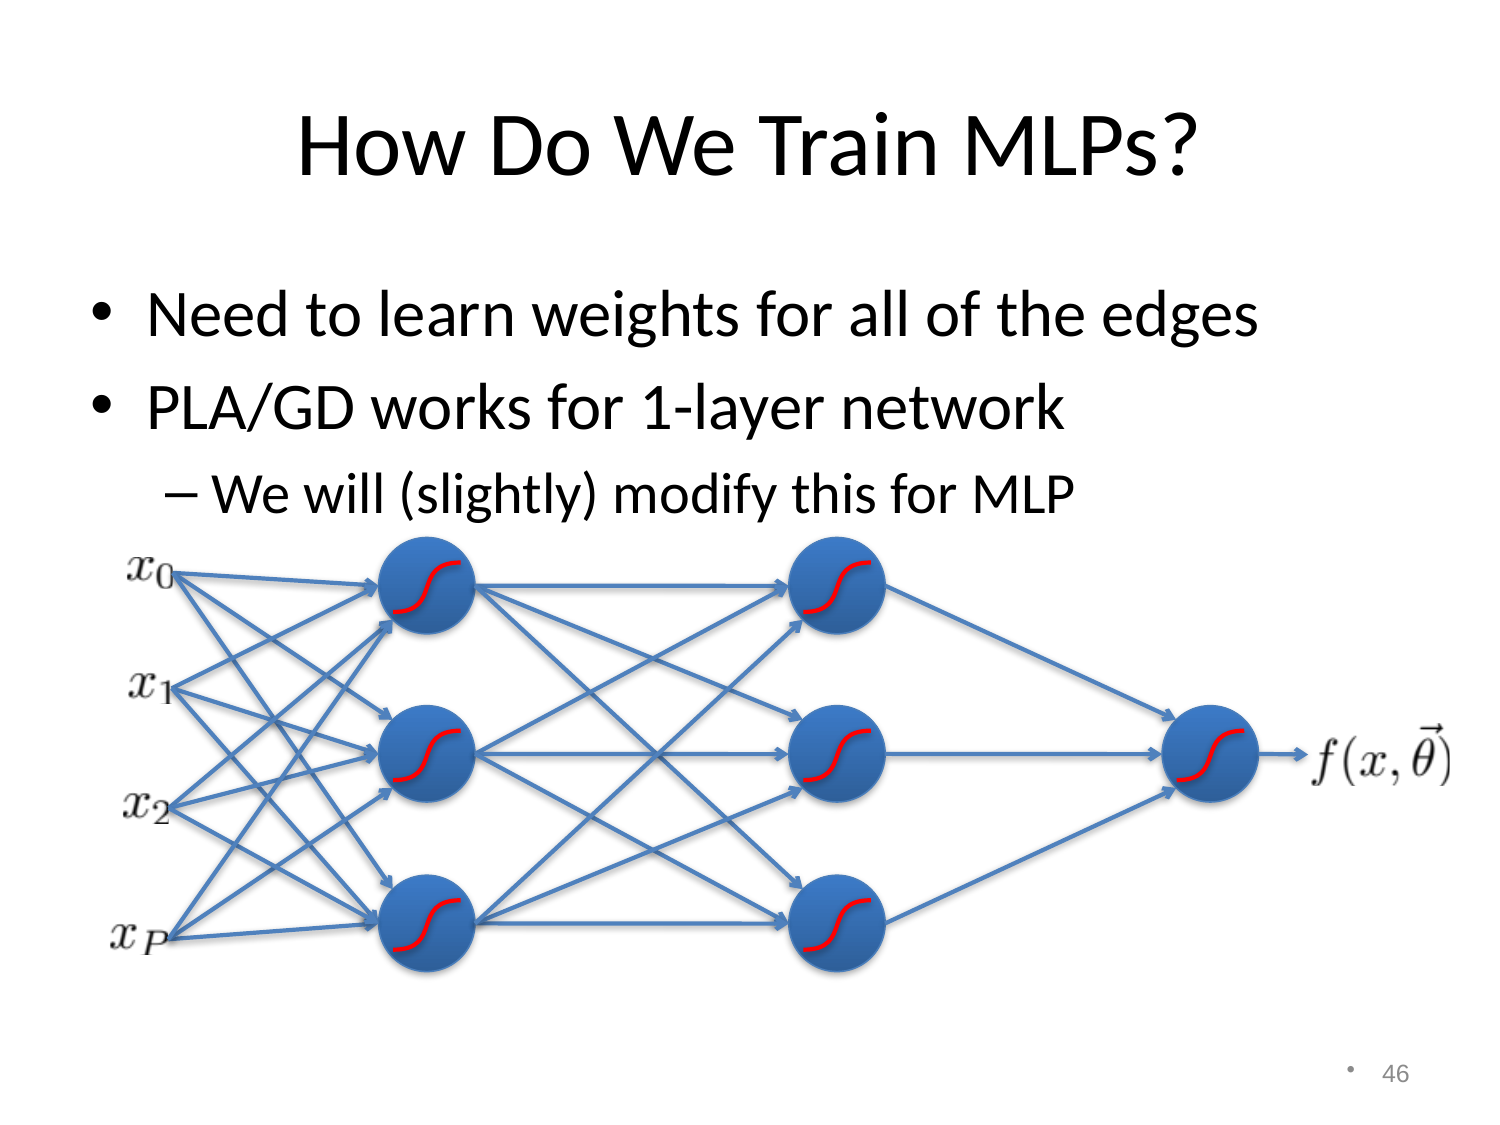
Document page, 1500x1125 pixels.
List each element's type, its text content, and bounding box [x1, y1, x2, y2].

slide_number 46 [1074, 1042, 1425, 1103]
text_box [109, 537, 1450, 972]
list Need to learn weights for all of the edges PLA/GD works for 1-layer network We will (slightly) modify this for MLP [75, 262, 1425, 617]
title How Do We Train MLPs? [75, 45, 1425, 233]
